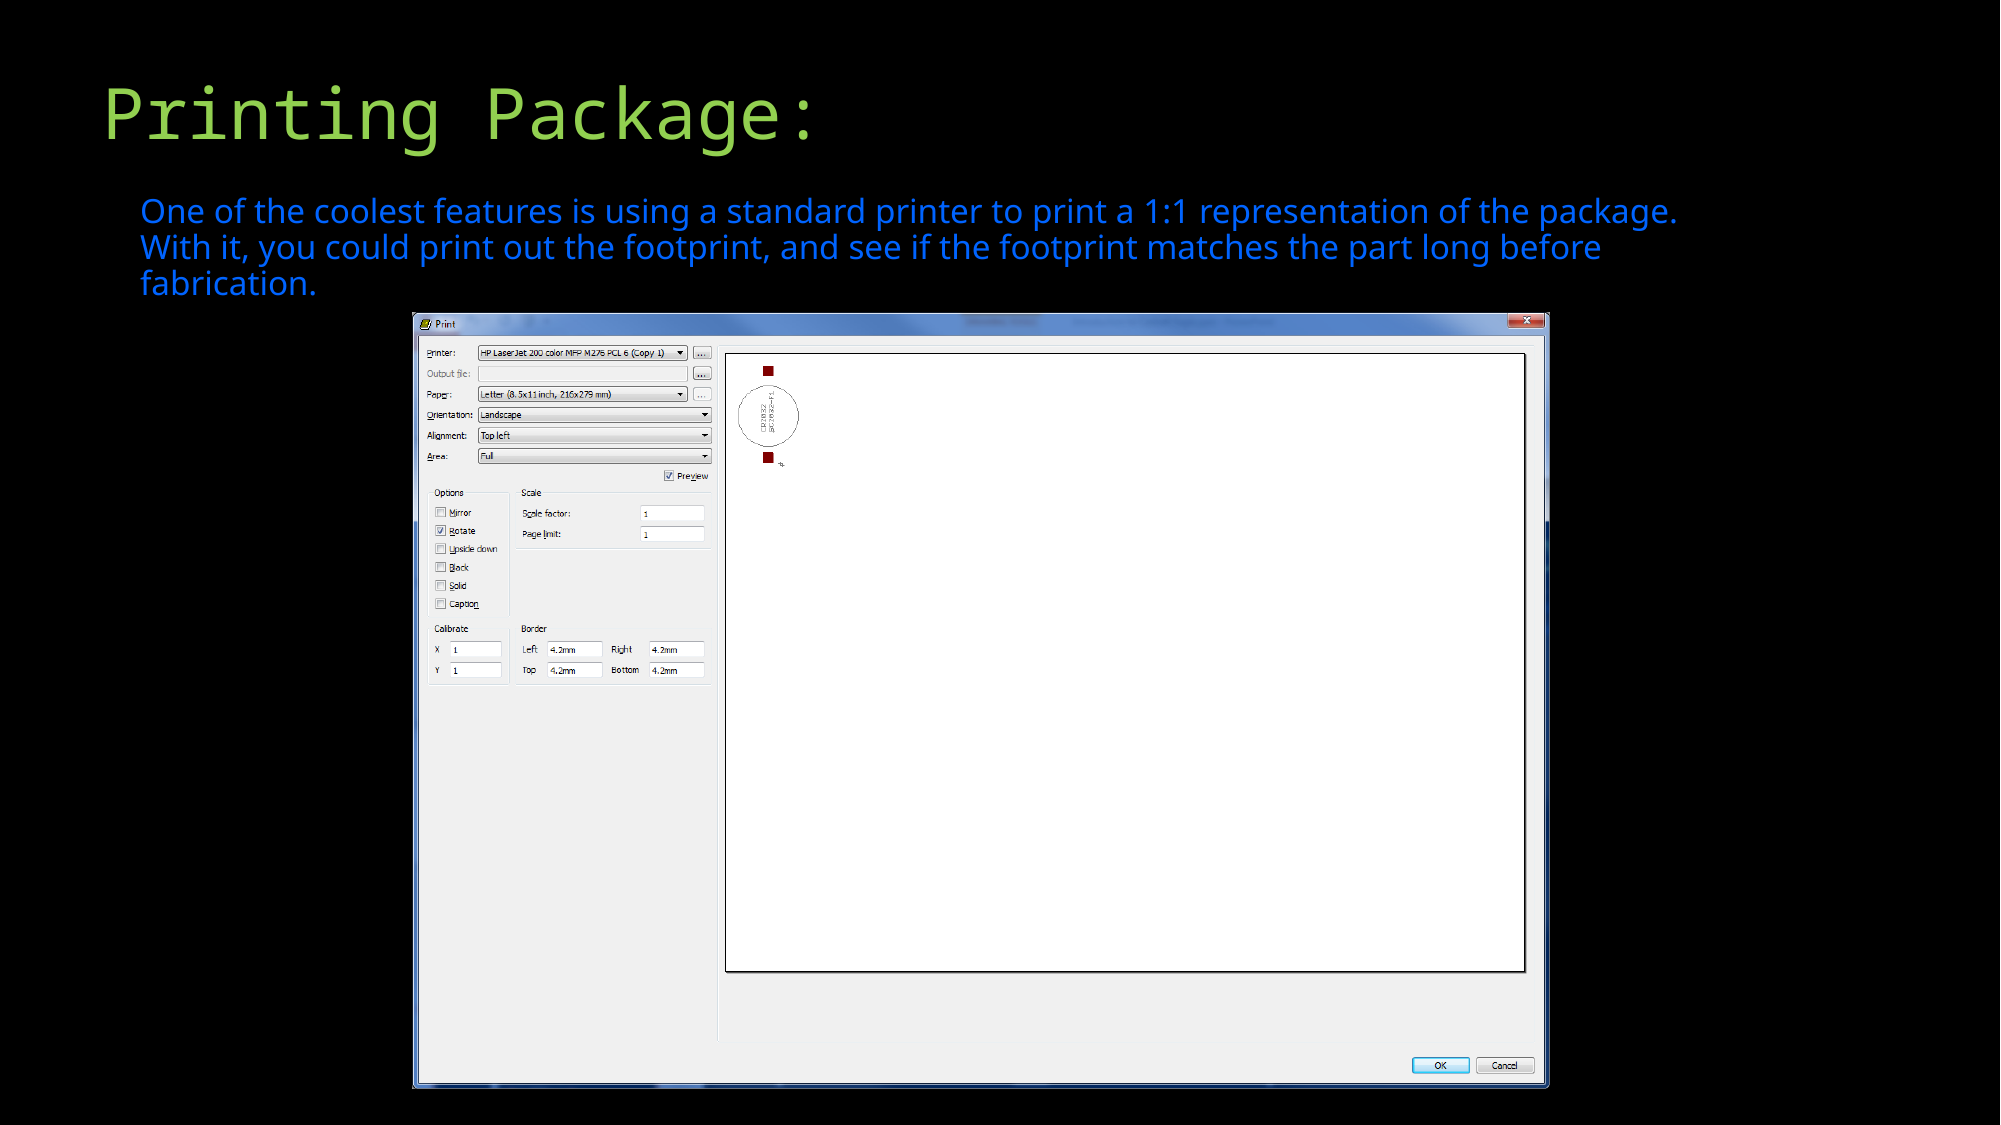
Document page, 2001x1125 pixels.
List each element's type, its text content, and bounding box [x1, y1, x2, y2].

title Printing Package: [87, 37, 1738, 163]
list One of the coolest features is using a standard printer to print a 1:1 representation of the package. With it, you could print out the footprint, and see if the footprint matches the part long before fabrication. [125, 187, 1750, 1000]
picture [412, 312, 1550, 1089]
